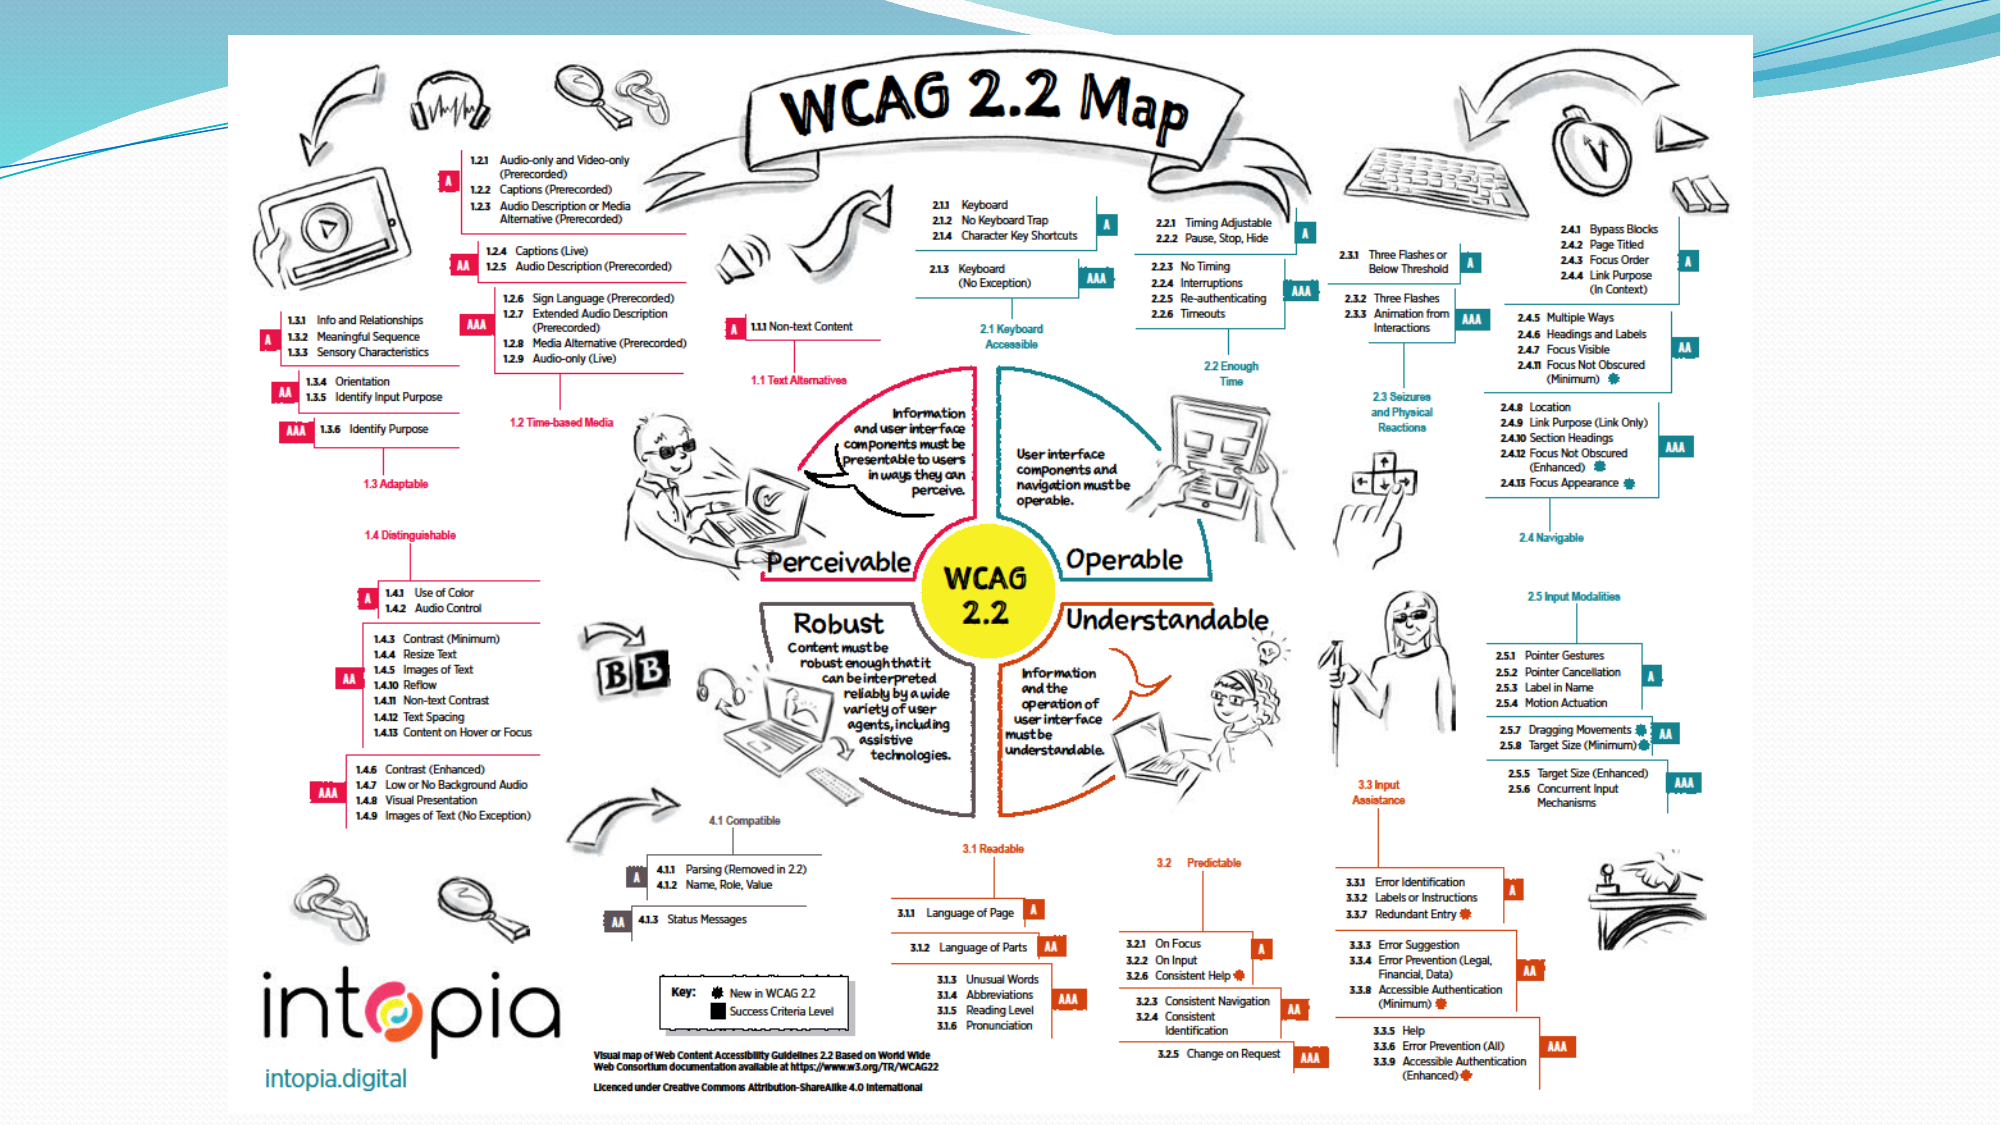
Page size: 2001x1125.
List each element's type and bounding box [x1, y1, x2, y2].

list [228, 35, 1753, 1114]
